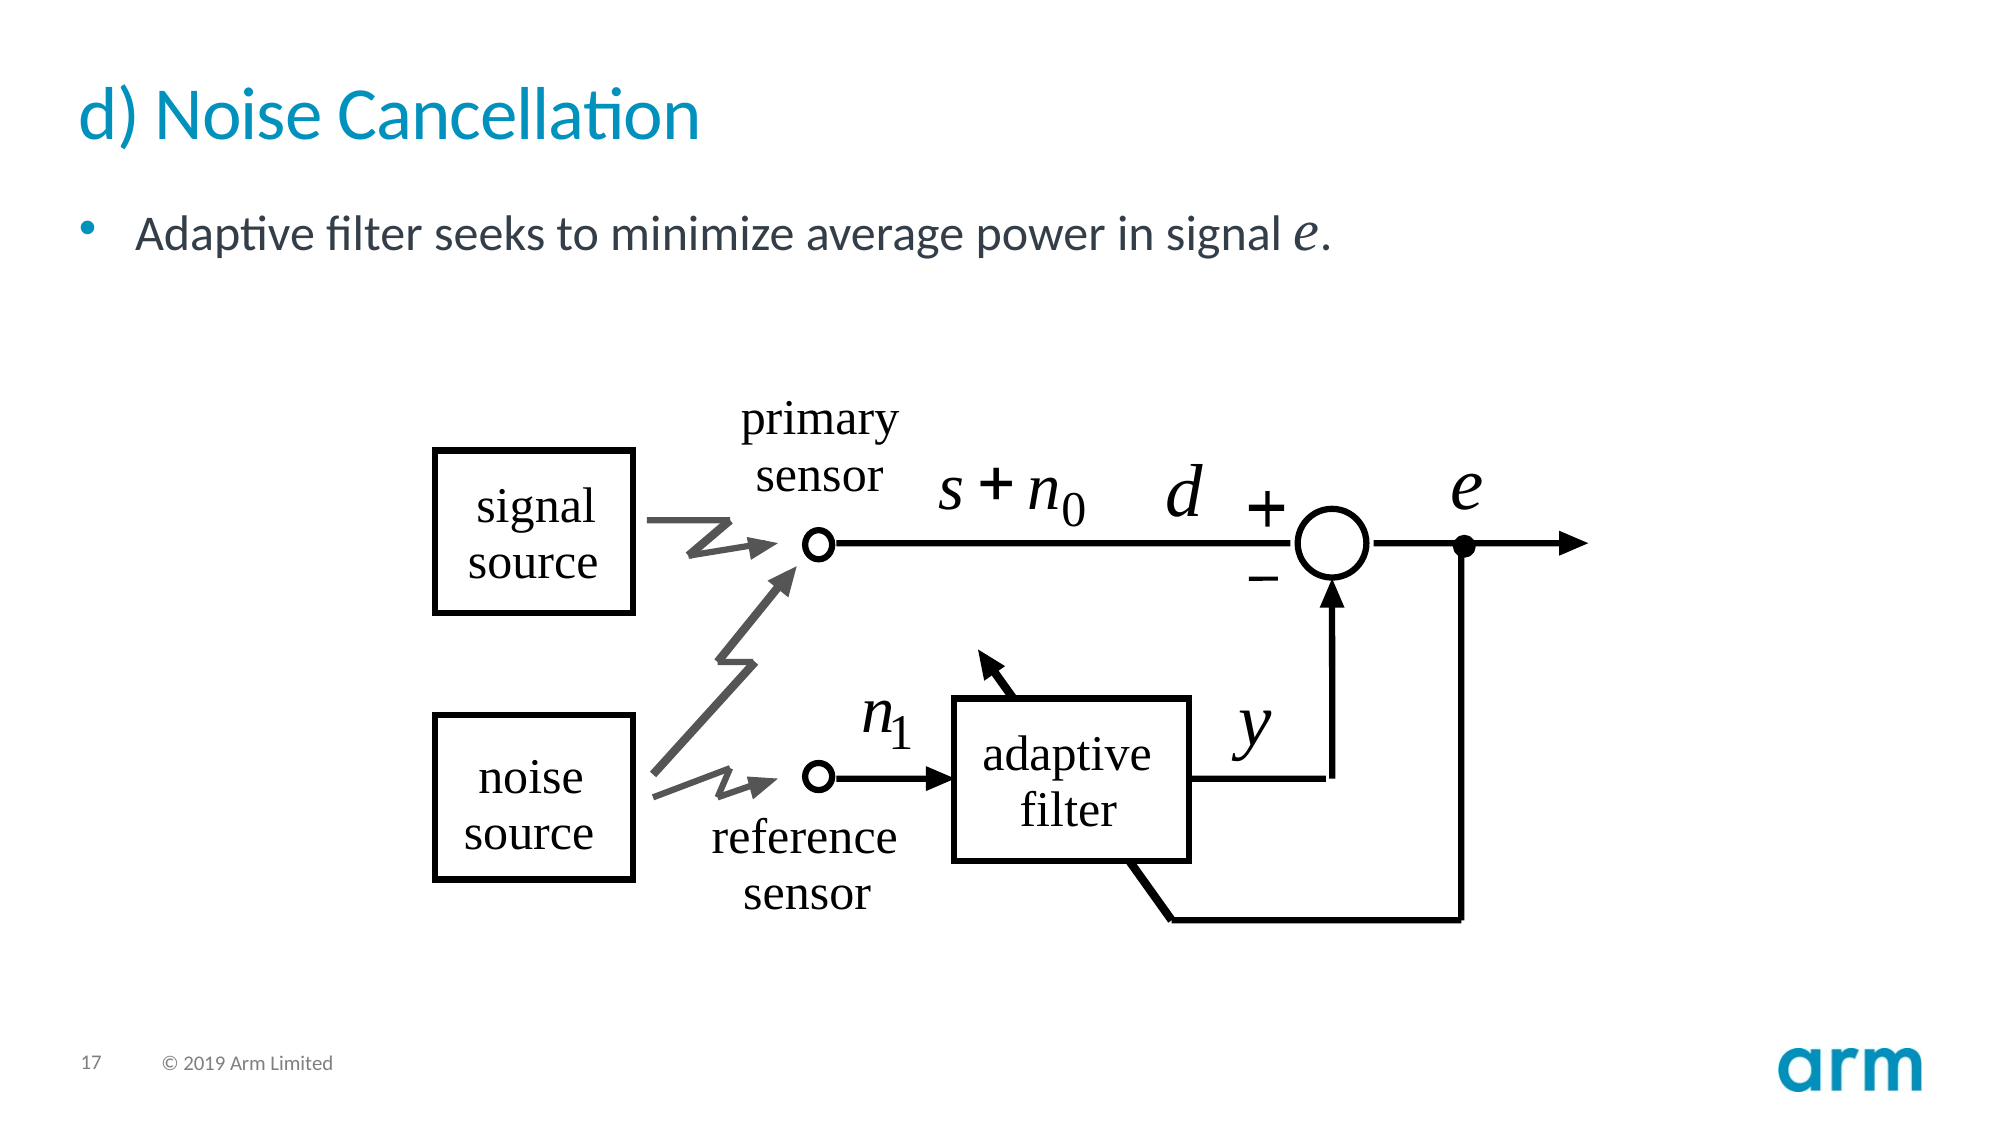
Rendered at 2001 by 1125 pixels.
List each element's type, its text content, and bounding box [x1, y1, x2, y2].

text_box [432, 384, 1607, 944]
picture [1778, 1048, 1794, 1067]
title d) Noise Cancellation [78, 78, 1922, 186]
picture [1911, 1048, 1922, 1062]
list Adaptive filter seeks to minimize average power in signal e. [78, 192, 1922, 1004]
picture [1788, 1056, 1812, 1083]
picture [1889, 1048, 1903, 1053]
picture [1803, 1048, 1922, 1092]
picture [1778, 1072, 1794, 1092]
